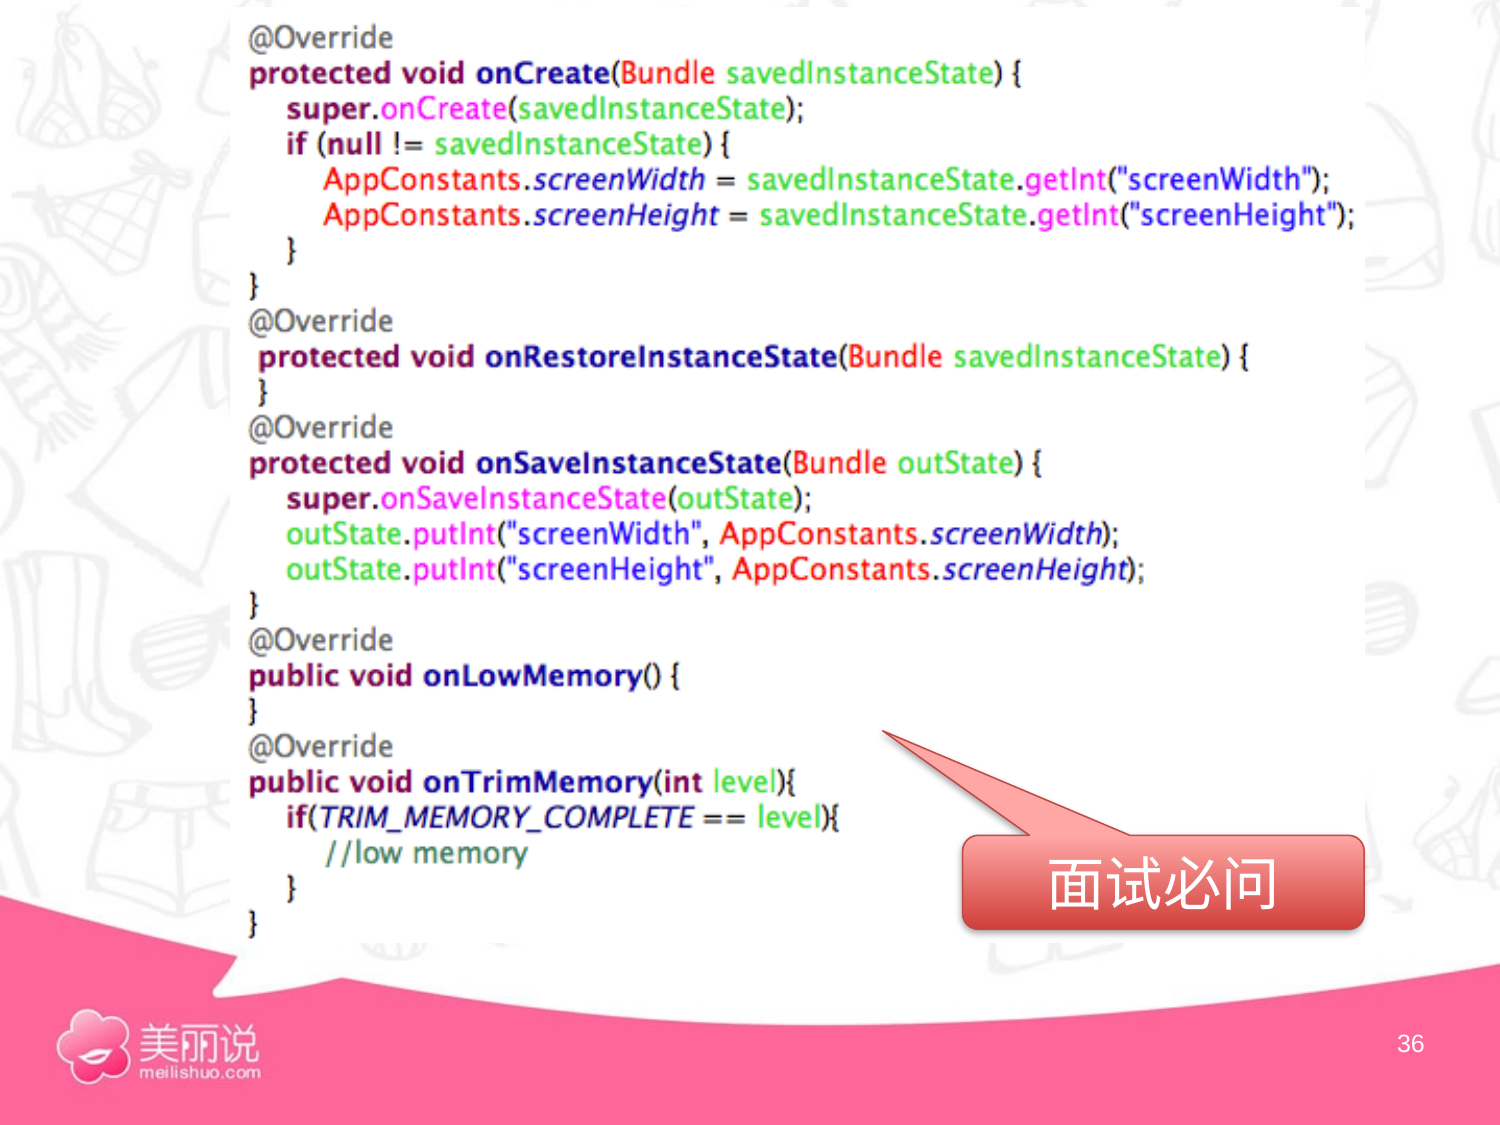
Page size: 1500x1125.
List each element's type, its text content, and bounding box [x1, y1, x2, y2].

picture [0, 0, 1500, 1125]
slide_number 36 [1074, 1020, 1426, 1065]
